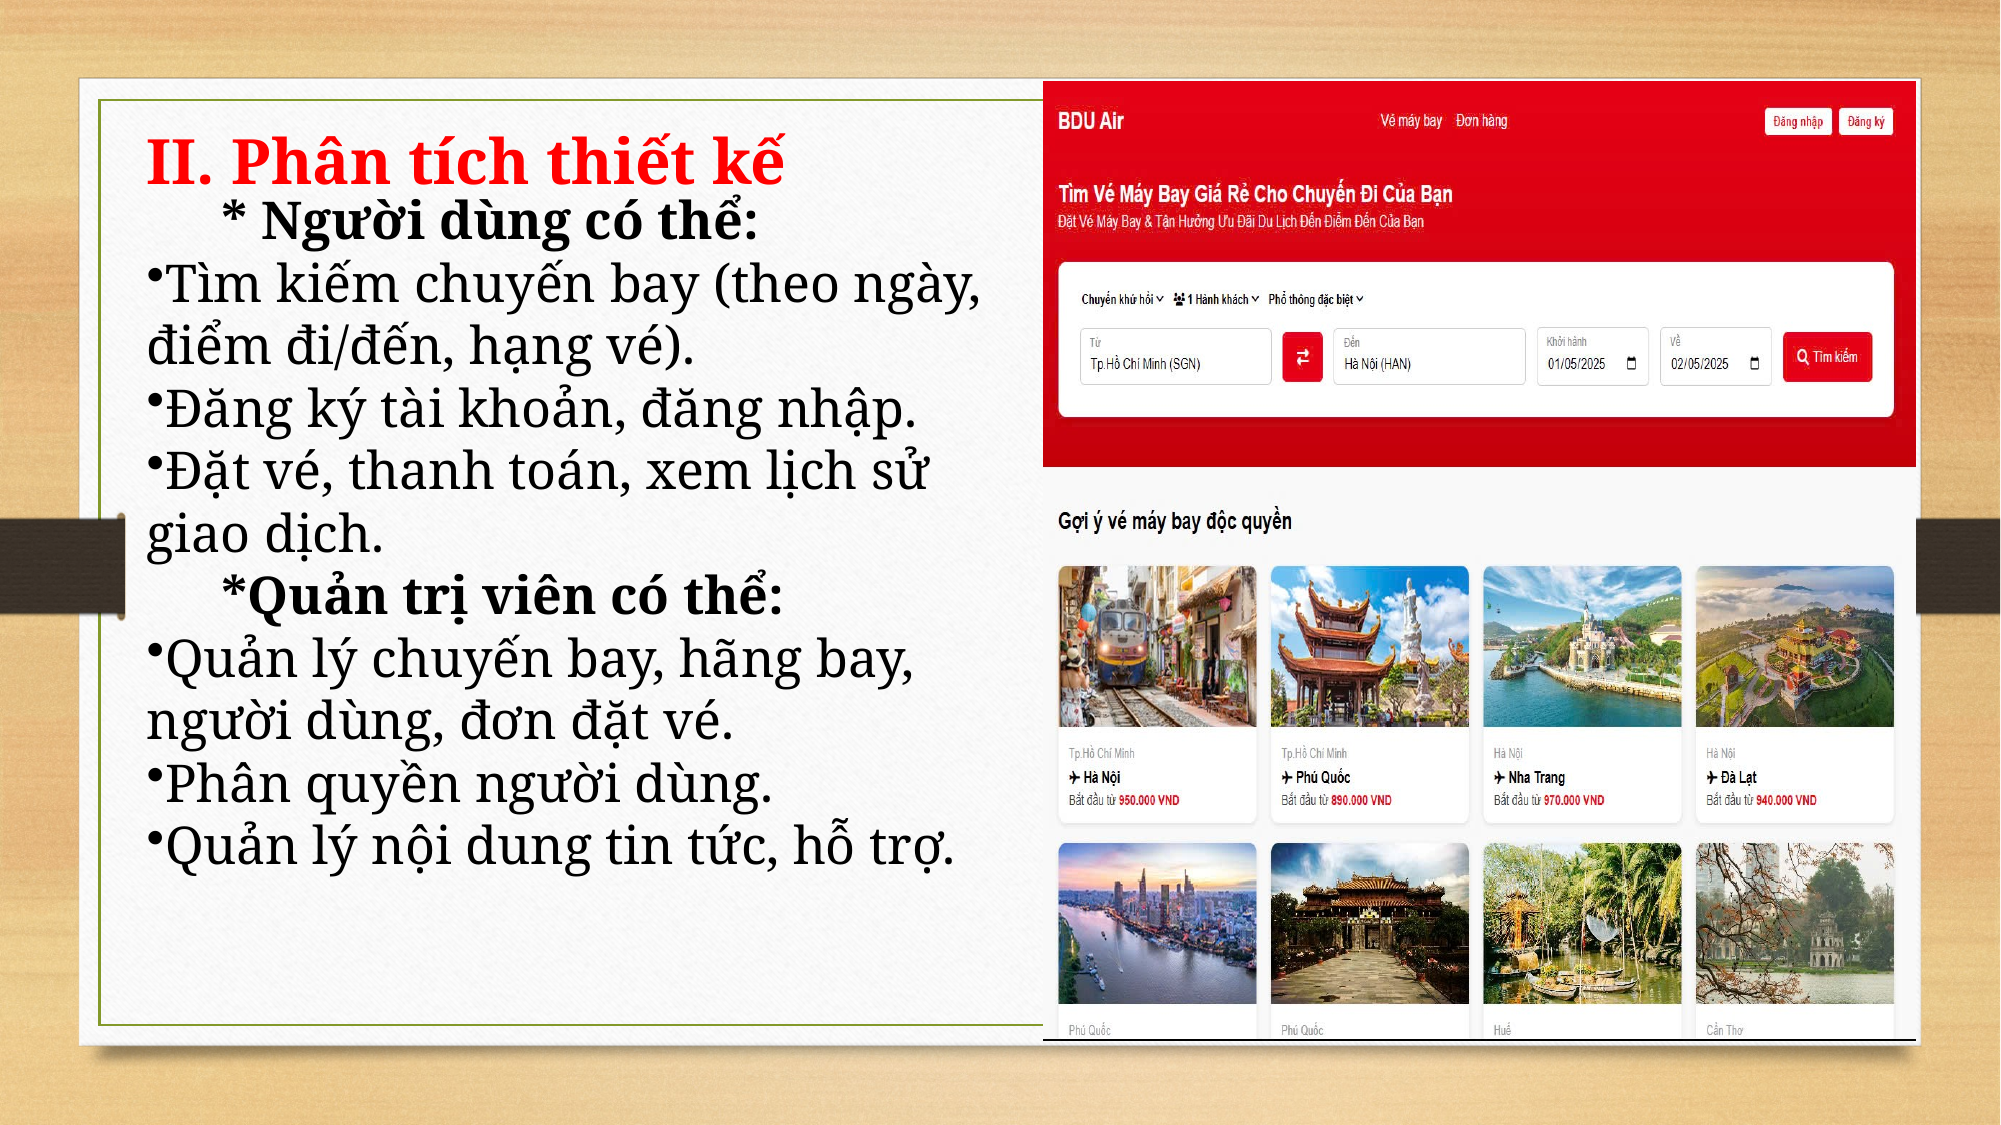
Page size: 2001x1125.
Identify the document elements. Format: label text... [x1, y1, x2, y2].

text_box II. Phân tích thiết kế [131, 114, 1043, 180]
picture [0, 0, 2001, 1125]
text_box * Người dùng có thể: Tìm kiếm chuyến bay (theo ngày, điểm đi/đến, hạng vé). Đăng ký tài khoản, đăng nhập. Đặt vé, thanh toán, xem lịch sử giao dịch. *Quản trị viên có thể: Quản lý chuyến bay, hãng bay, người dùng, đơn đặt vé. Phân quyền người dùng. Quản lý nội dung tin tức, hỗ trợ. [131, 180, 1043, 945]
